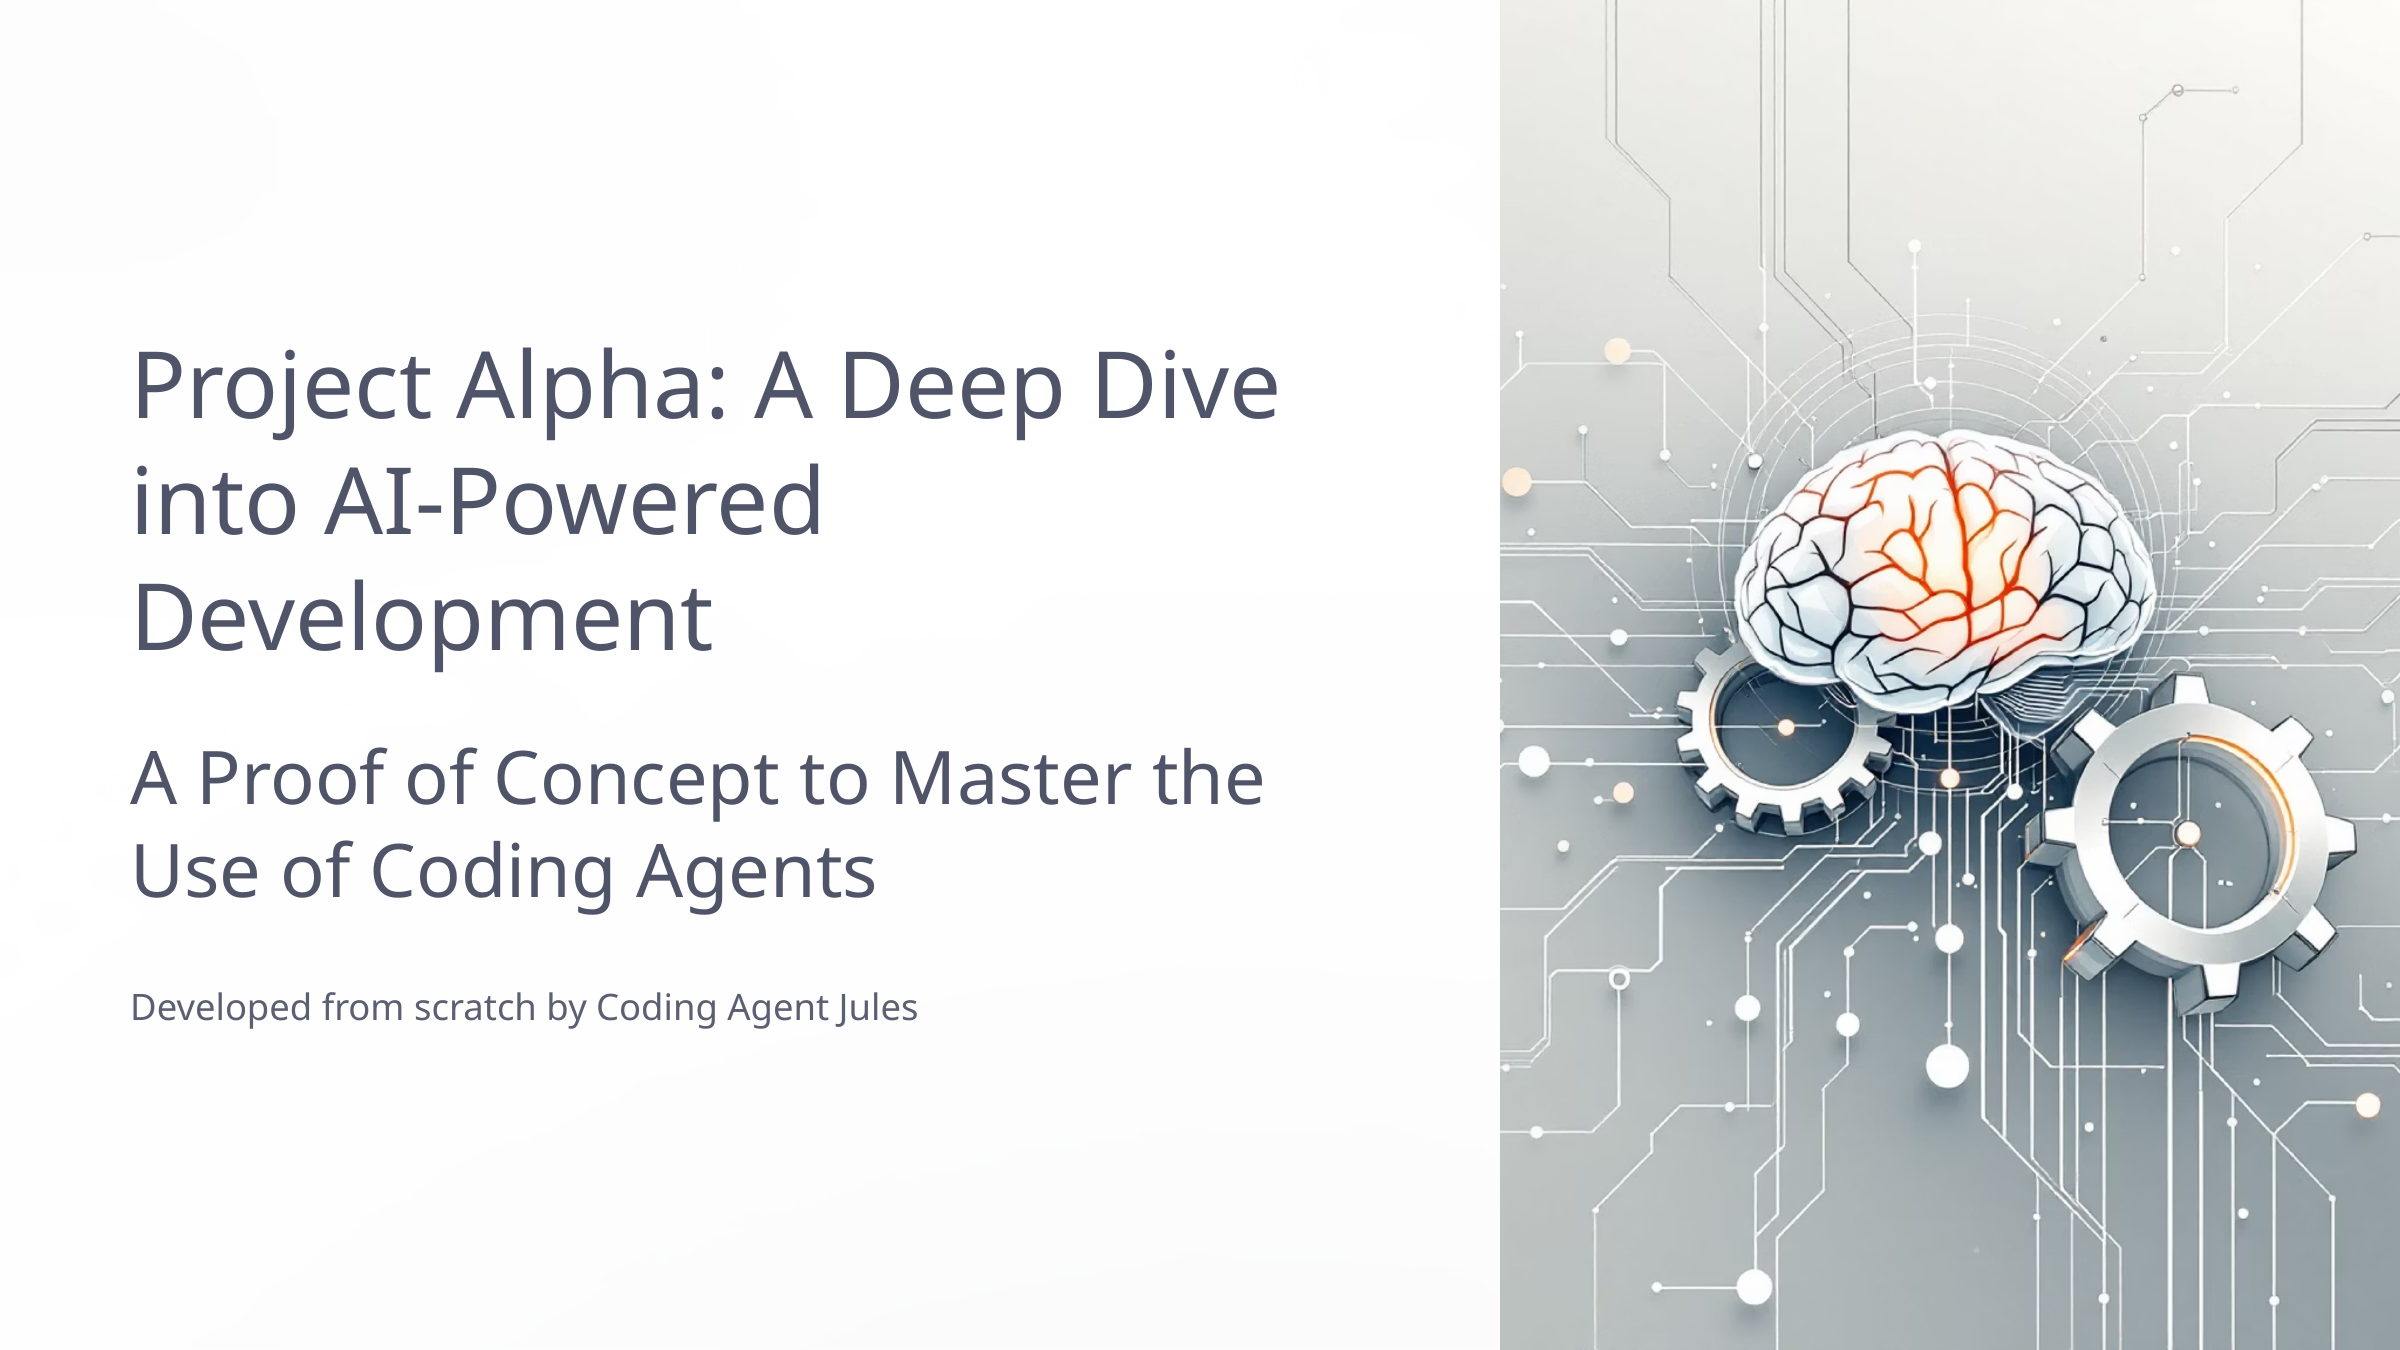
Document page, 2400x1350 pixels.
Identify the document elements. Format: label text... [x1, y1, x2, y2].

picture [1499, 0, 2400, 1350]
text_box A Proof of Concept to Master the Use of Coding Agents [130, 726, 1370, 913]
text_box Project Alpha: A Deep Dive into AI-Powered Development [130, 321, 1370, 671]
text_box Developed from scratch by Coding Agent Jules [130, 968, 1370, 1028]
